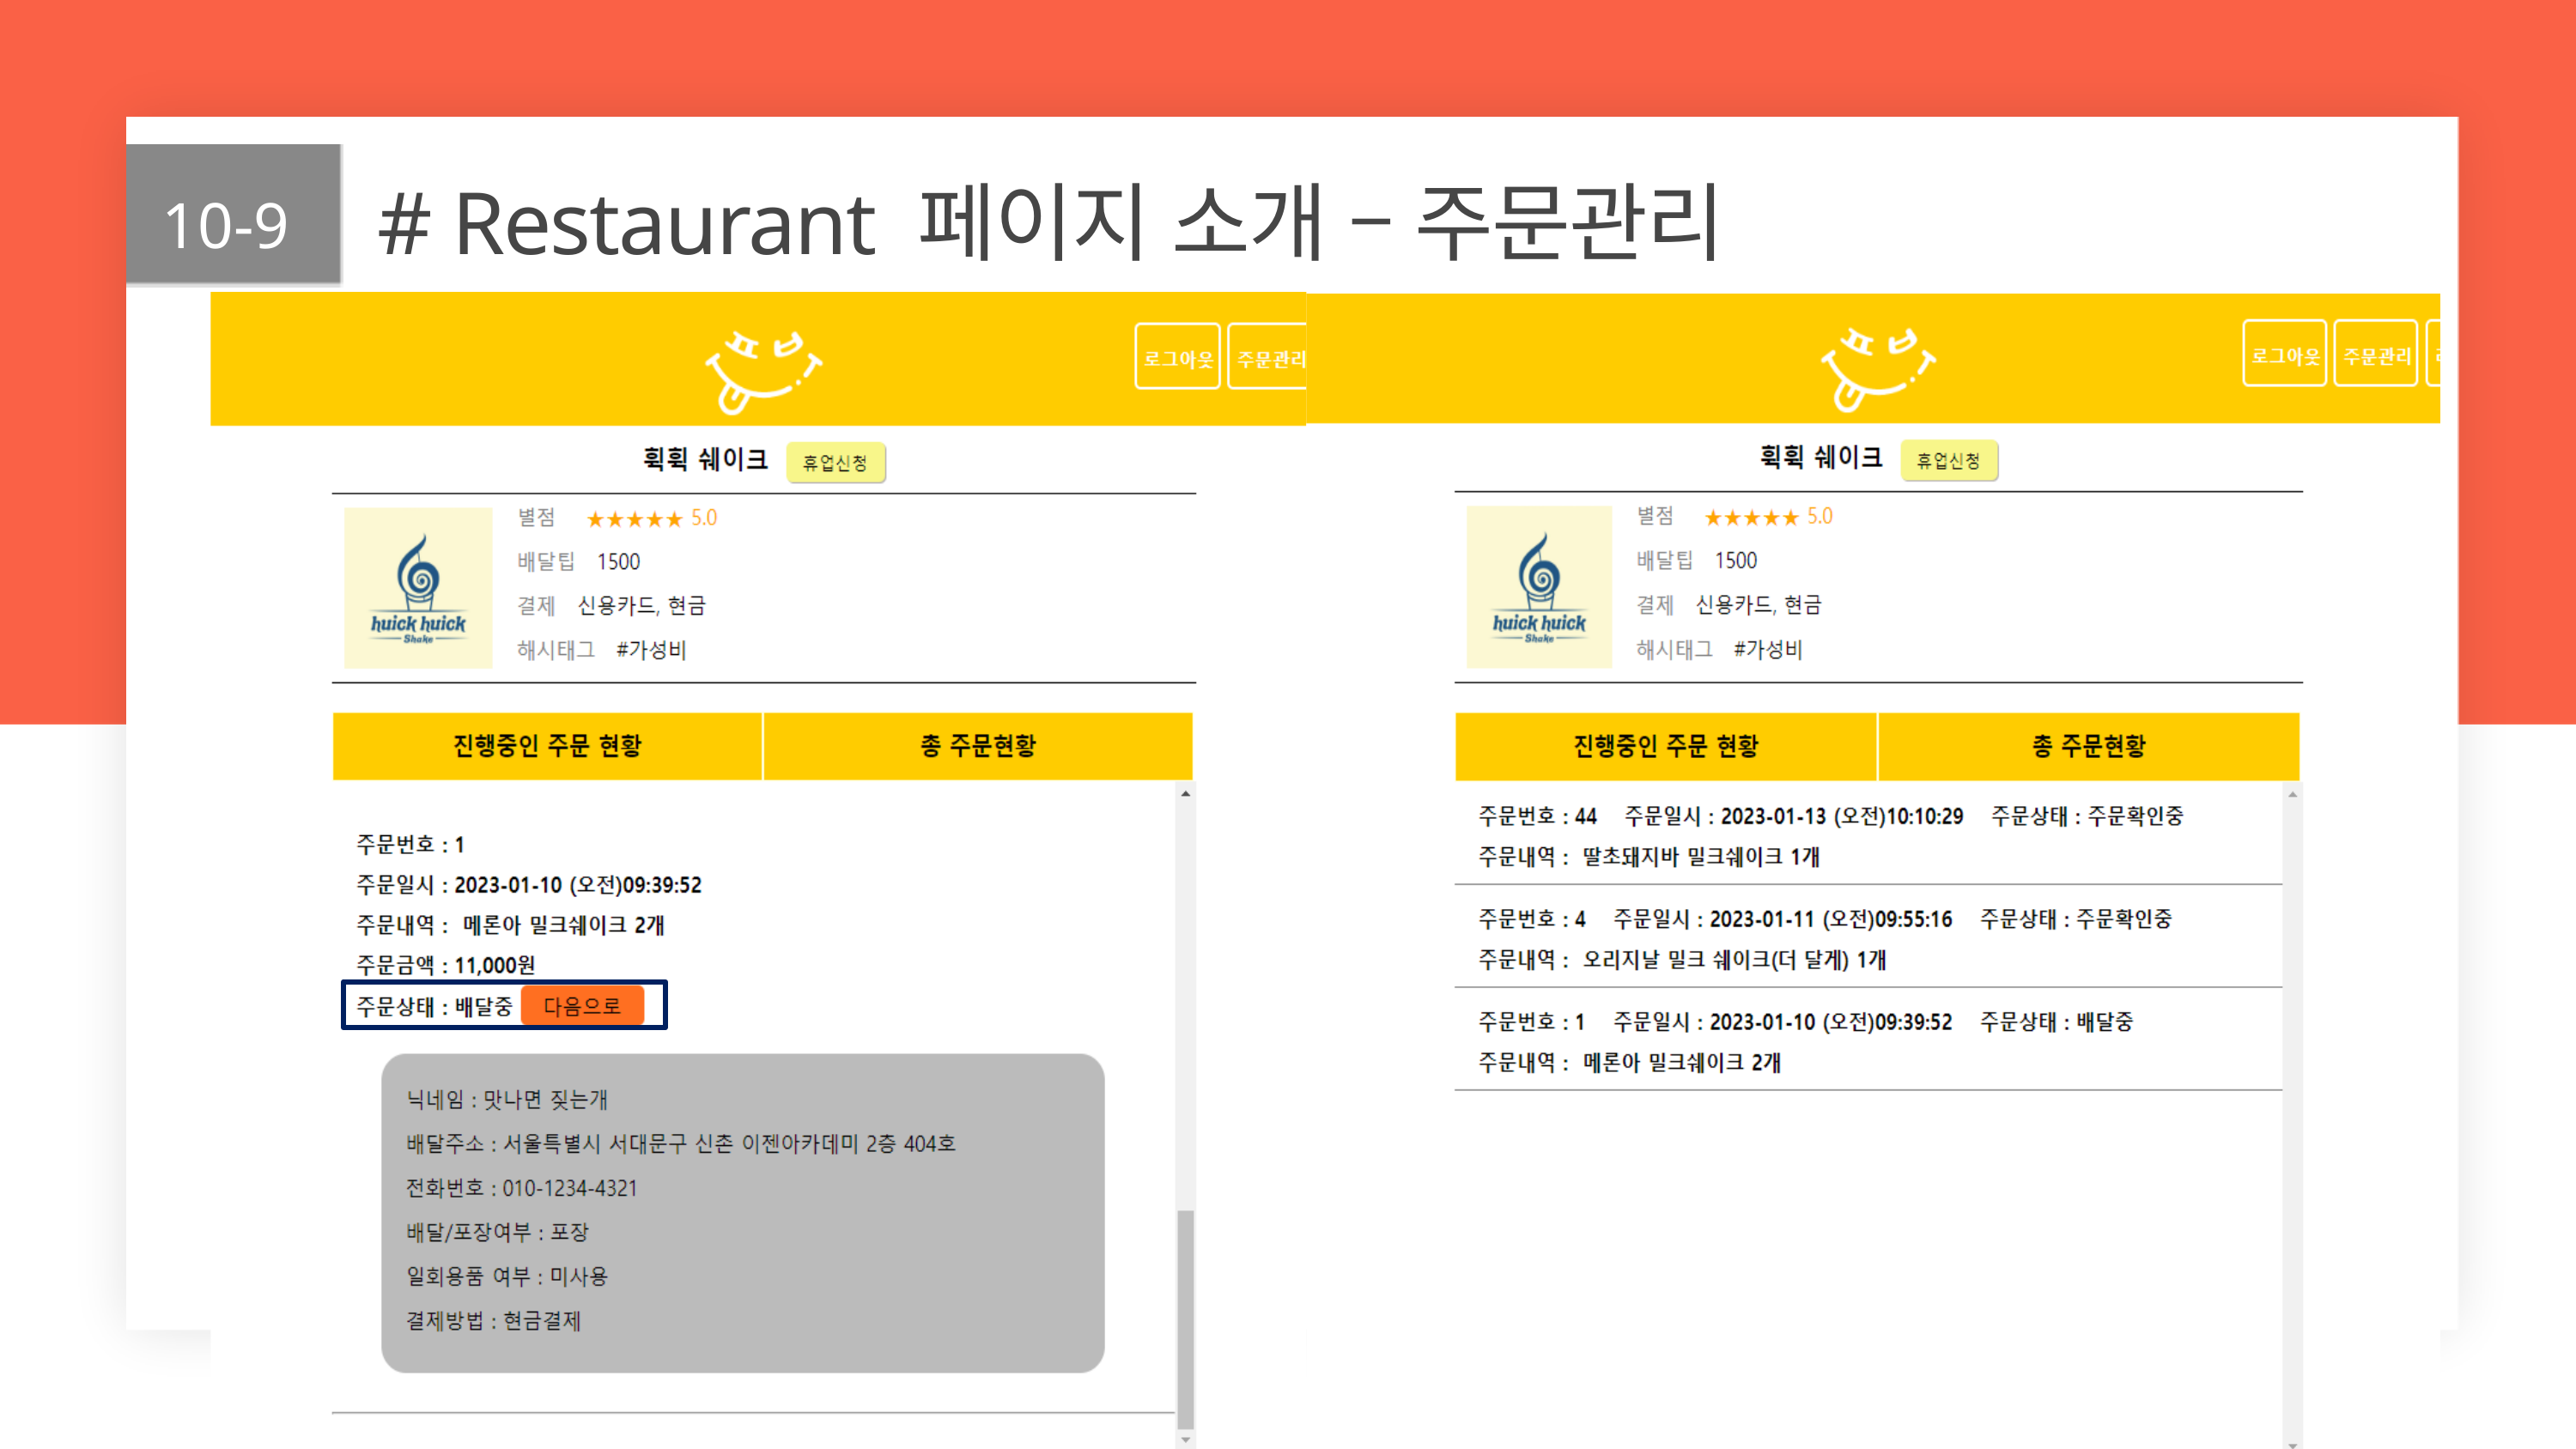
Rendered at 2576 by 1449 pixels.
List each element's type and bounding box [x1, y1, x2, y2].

text_box [0, 0, 2576, 1449]
picture [210, 291, 2441, 1449]
text_box [126, 144, 343, 288]
